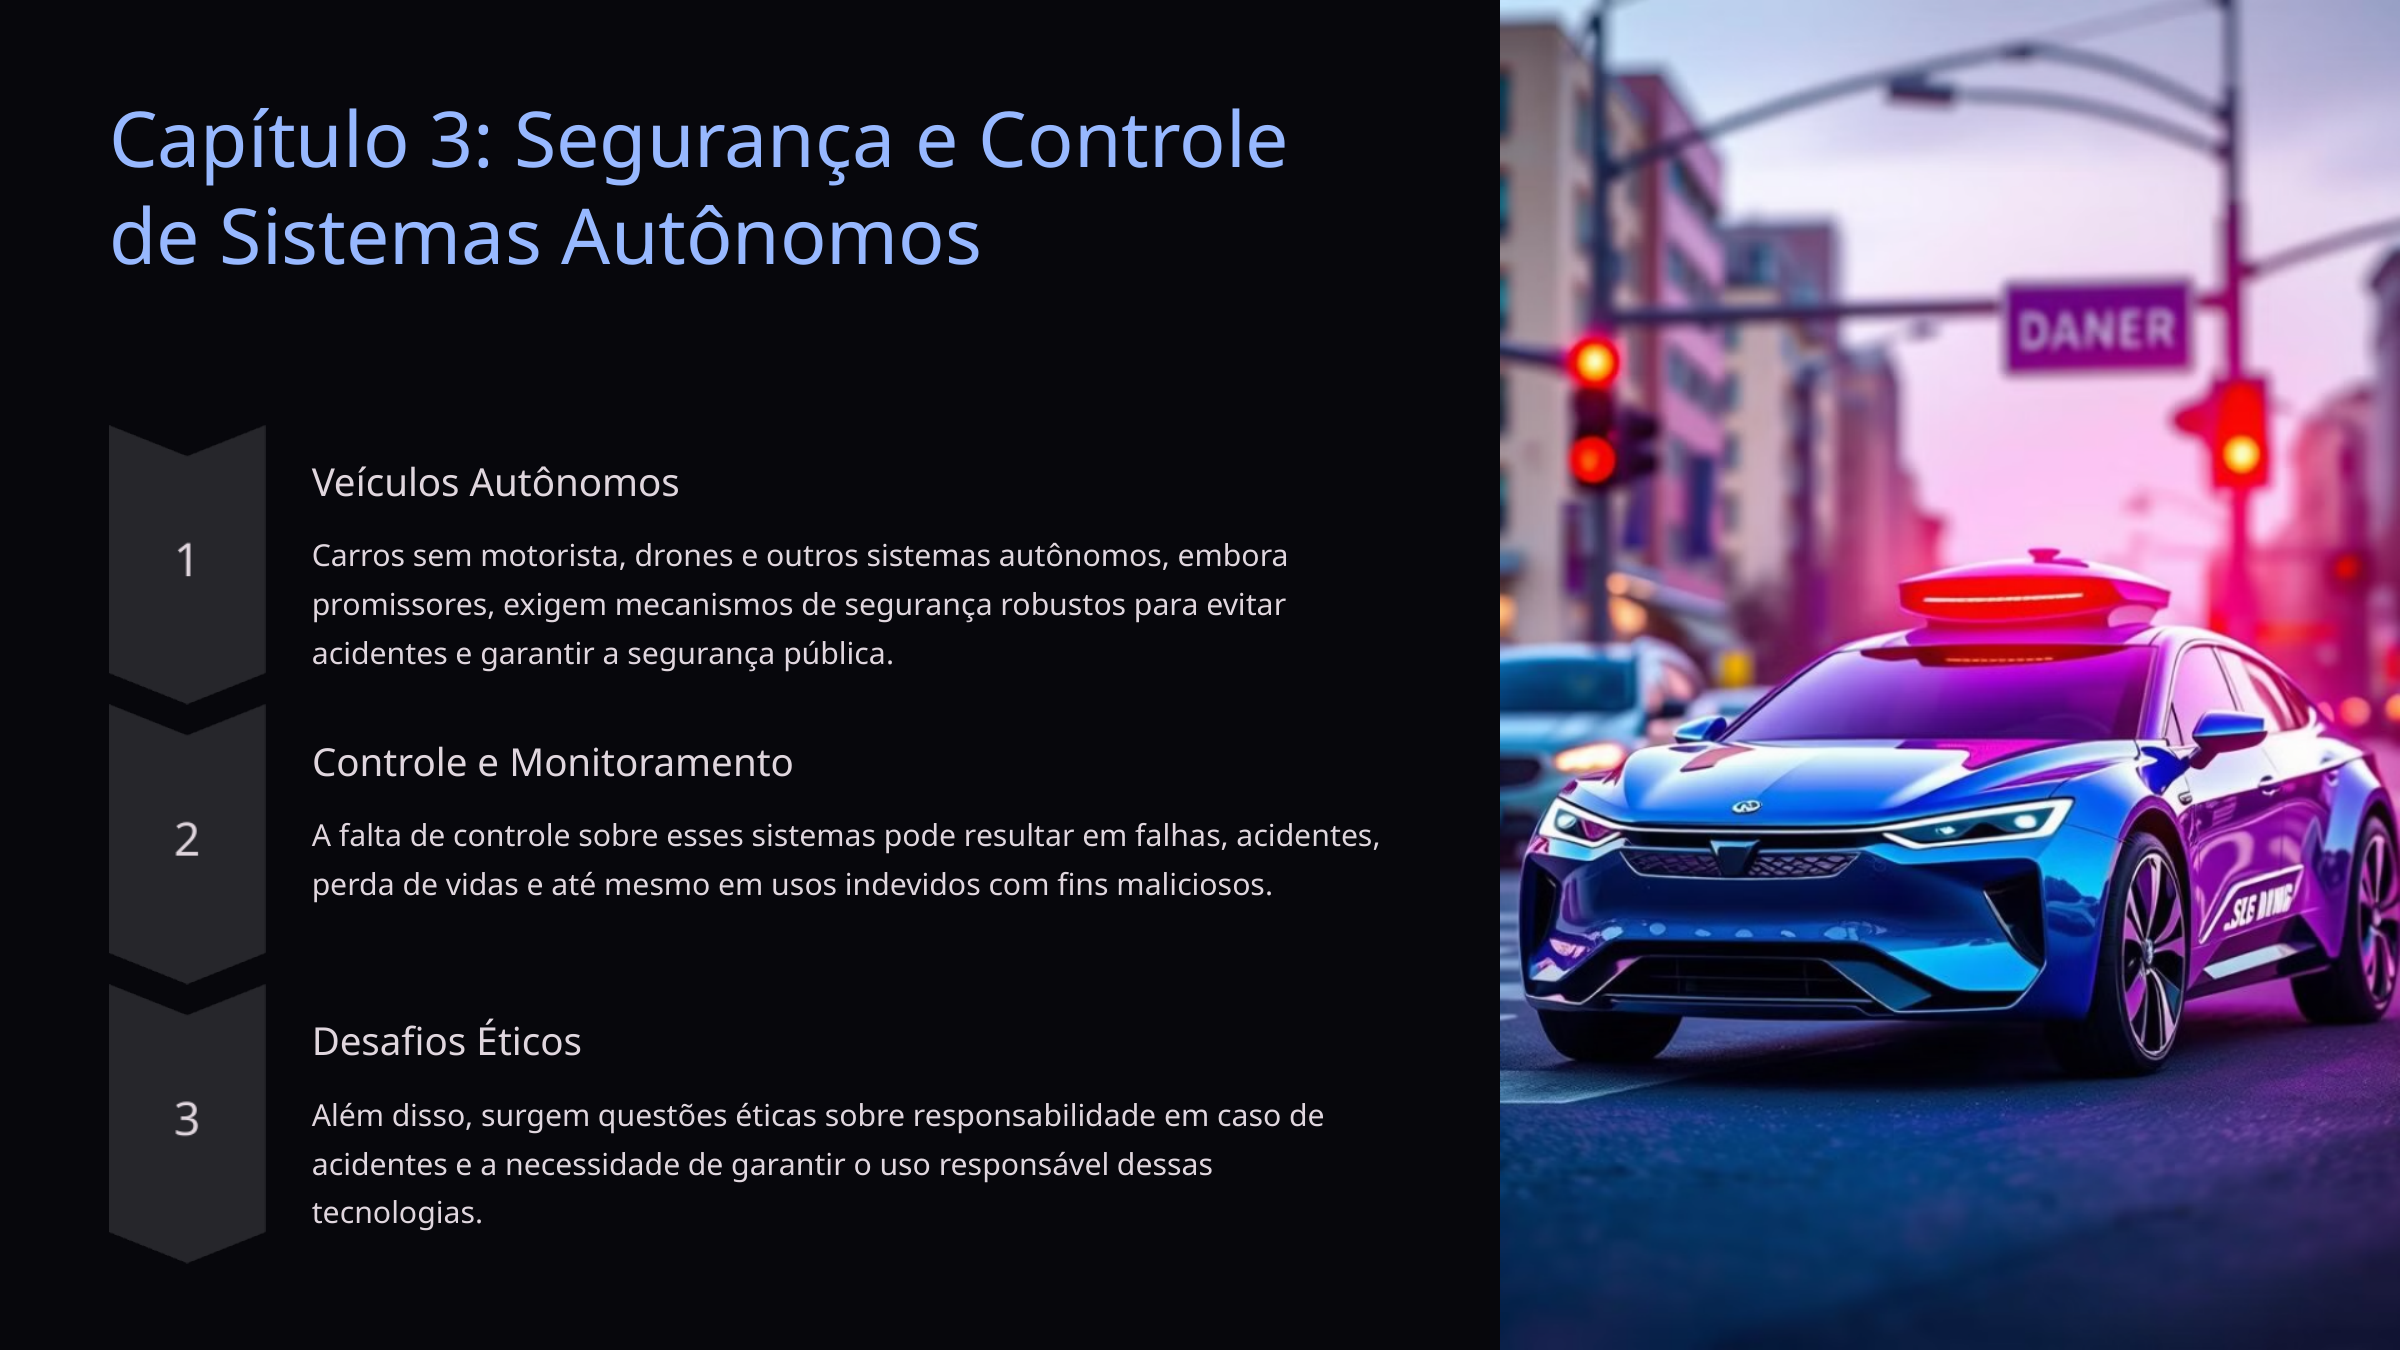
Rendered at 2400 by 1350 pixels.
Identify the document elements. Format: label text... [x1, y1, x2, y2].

text_box Além disso, surgem questões éticas sobre responsabilidade em caso de acidentes e a necessidade de garantir o uso responsável dessas tecnologias. [311, 1083, 1391, 1233]
text_box Controle e Monitoramento [311, 736, 843, 785]
text_box Desafios Éticos [311, 1015, 702, 1065]
text_box A falta de controle sobre esses sistemas pode resultar em falhas, acidentes, perda de vidas e até mesmo em usos indevidos com fins maliciosos. [311, 803, 1391, 954]
text_box Veículos Autônomos [311, 456, 726, 506]
text_box Capítulo 3: Segurança e Controle de Sistemas Autônomos [109, 86, 1391, 379]
picture [109, 425, 266, 1264]
text_box Carros sem motorista, drones e outros sistemas autônomos, embora promissores, exigem mecanismos de segurança robustos para evitar acidentes e garantir a segurança pública. [311, 523, 1391, 674]
picture [1499, 0, 2400, 1350]
